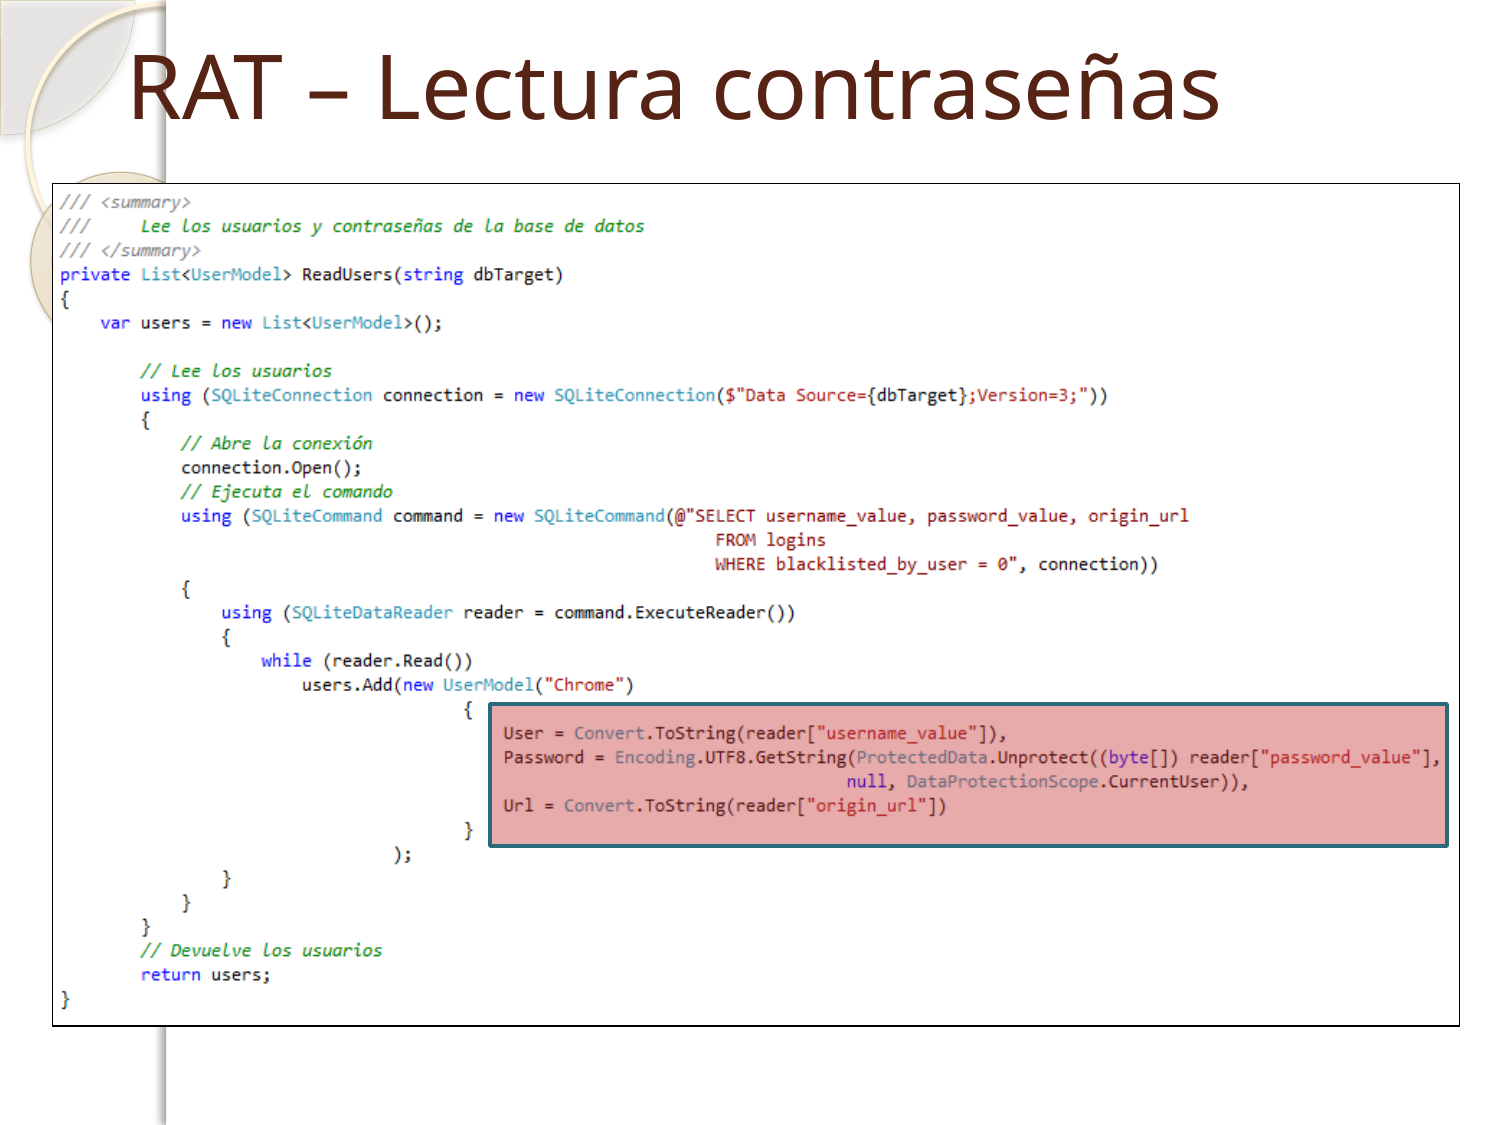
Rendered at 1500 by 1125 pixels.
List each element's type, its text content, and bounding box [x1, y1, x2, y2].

title RAT – Lectura contraseñas [112, 7, 1483, 145]
picture [52, 184, 1459, 1026]
